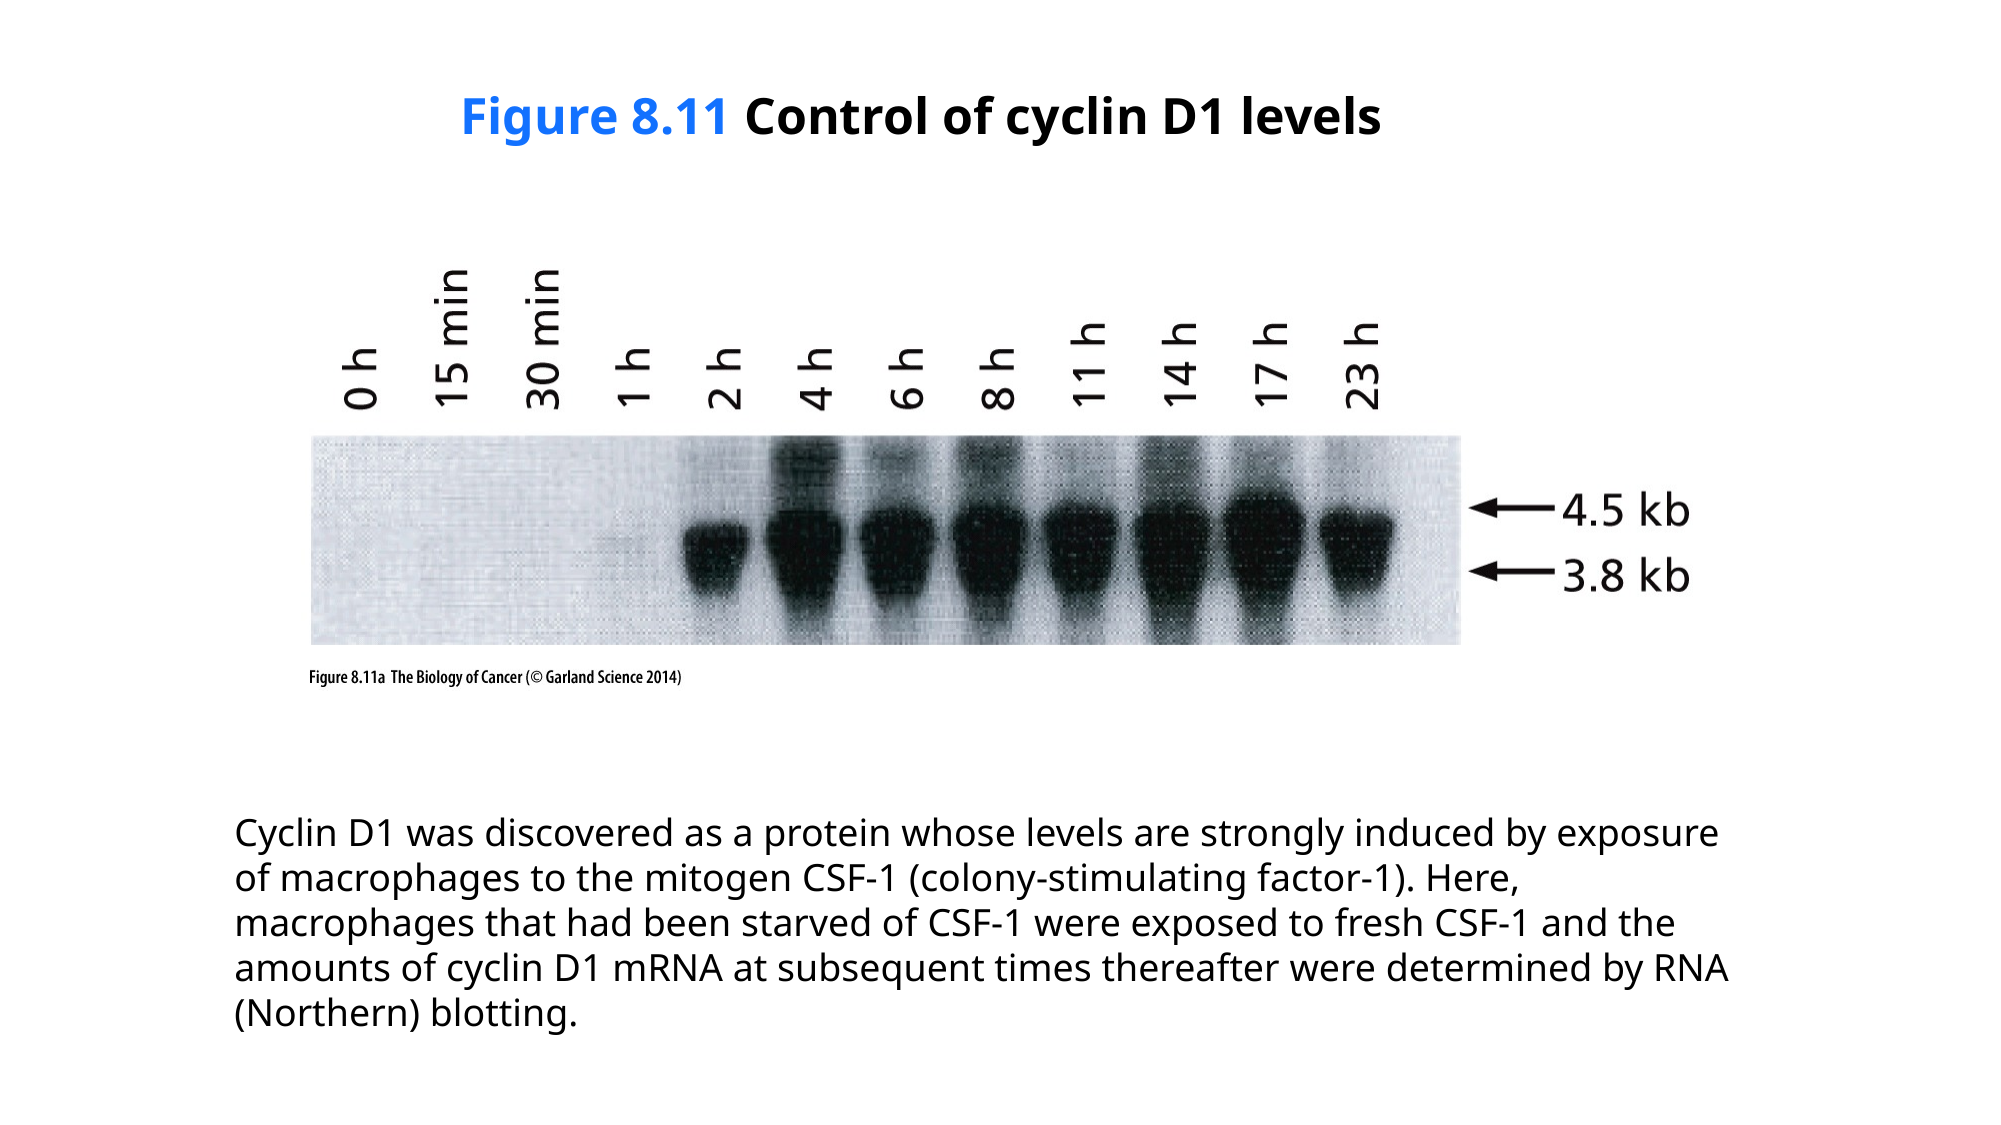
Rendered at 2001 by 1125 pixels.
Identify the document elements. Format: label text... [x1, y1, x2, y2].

text_box Figure 8.11 Control of cyclin D1 levels [445, 77, 1398, 152]
text_box Cyclin D1 was discovered as a protein whose levels are strongly induced by exposure of macrophages to the mitogen CSF-1 (colony-stimulating factor-1). Here, macrophages that had been starved of CSF-1 were exposed to fresh CSF-1 and the amounts of cyclin D1 mRNA at subsequent times thereafter were determined by RNA (Northern) blotting. [219, 801, 1781, 1041]
picture [301, 260, 1699, 691]
